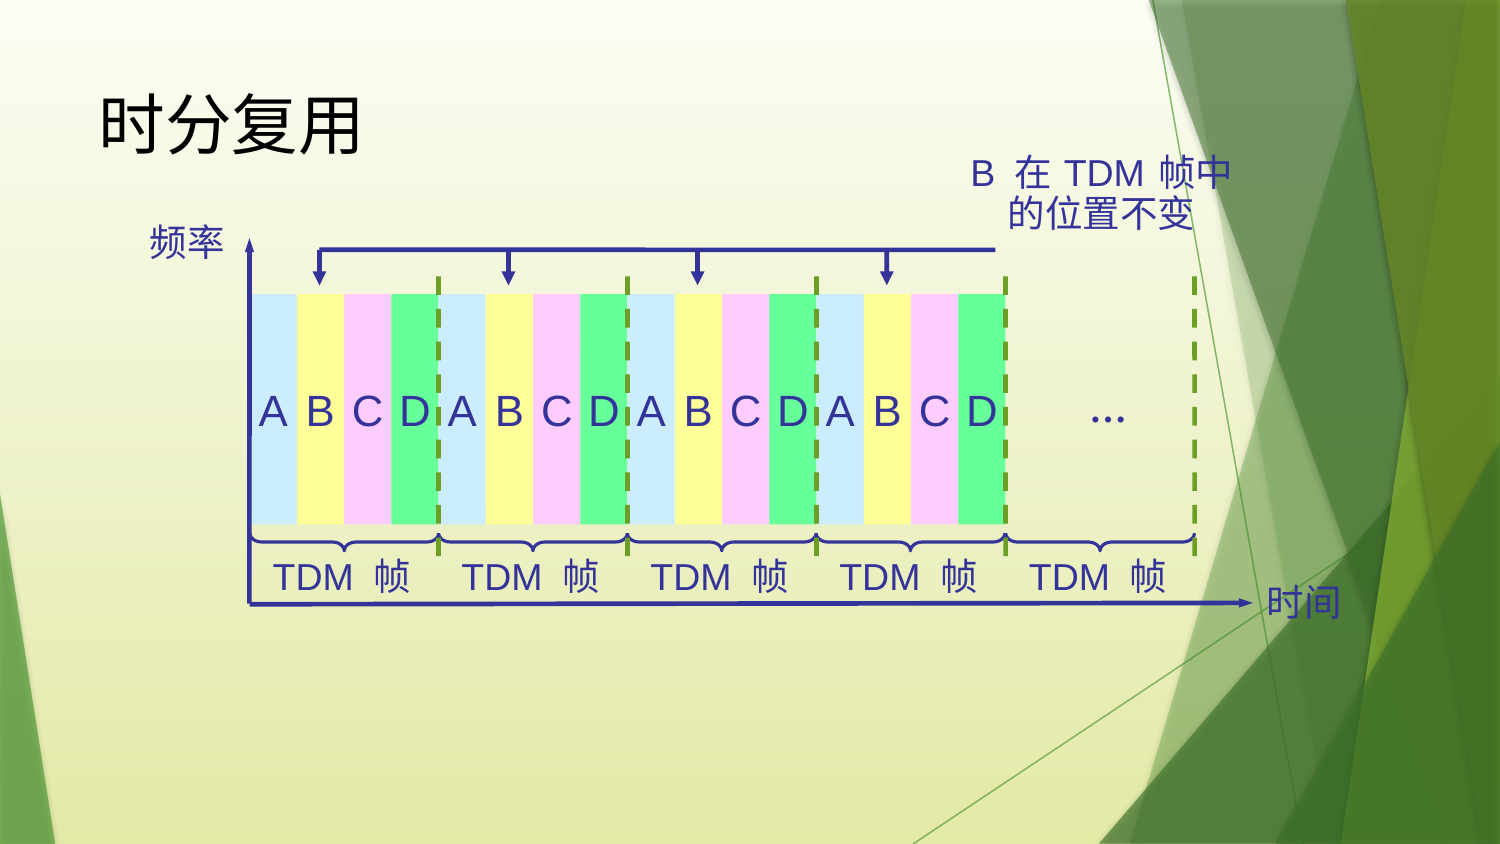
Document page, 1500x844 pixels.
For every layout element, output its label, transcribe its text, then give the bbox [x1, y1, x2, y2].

text_box [1200, 598, 1253, 608]
text_box A [250, 294, 294, 525]
text_box [245, 238, 254, 532]
text_box 频率 [136, 217, 239, 272]
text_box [437, 275, 1196, 570]
text_box [691, 249, 704, 275]
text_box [815, 579, 1000, 608]
text_box B 在 TDM 帧中 的位置不变 [957, 147, 1247, 242]
text_box 时间 [1253, 577, 1356, 631]
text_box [249, 532, 433, 608]
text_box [437, 578, 621, 608]
text_box [313, 249, 326, 286]
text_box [626, 579, 810, 608]
text_box [502, 249, 515, 275]
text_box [1004, 578, 1195, 608]
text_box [296, 293, 433, 525]
title 时分复用 [83, 75, 1141, 238]
text_box [880, 249, 894, 275]
